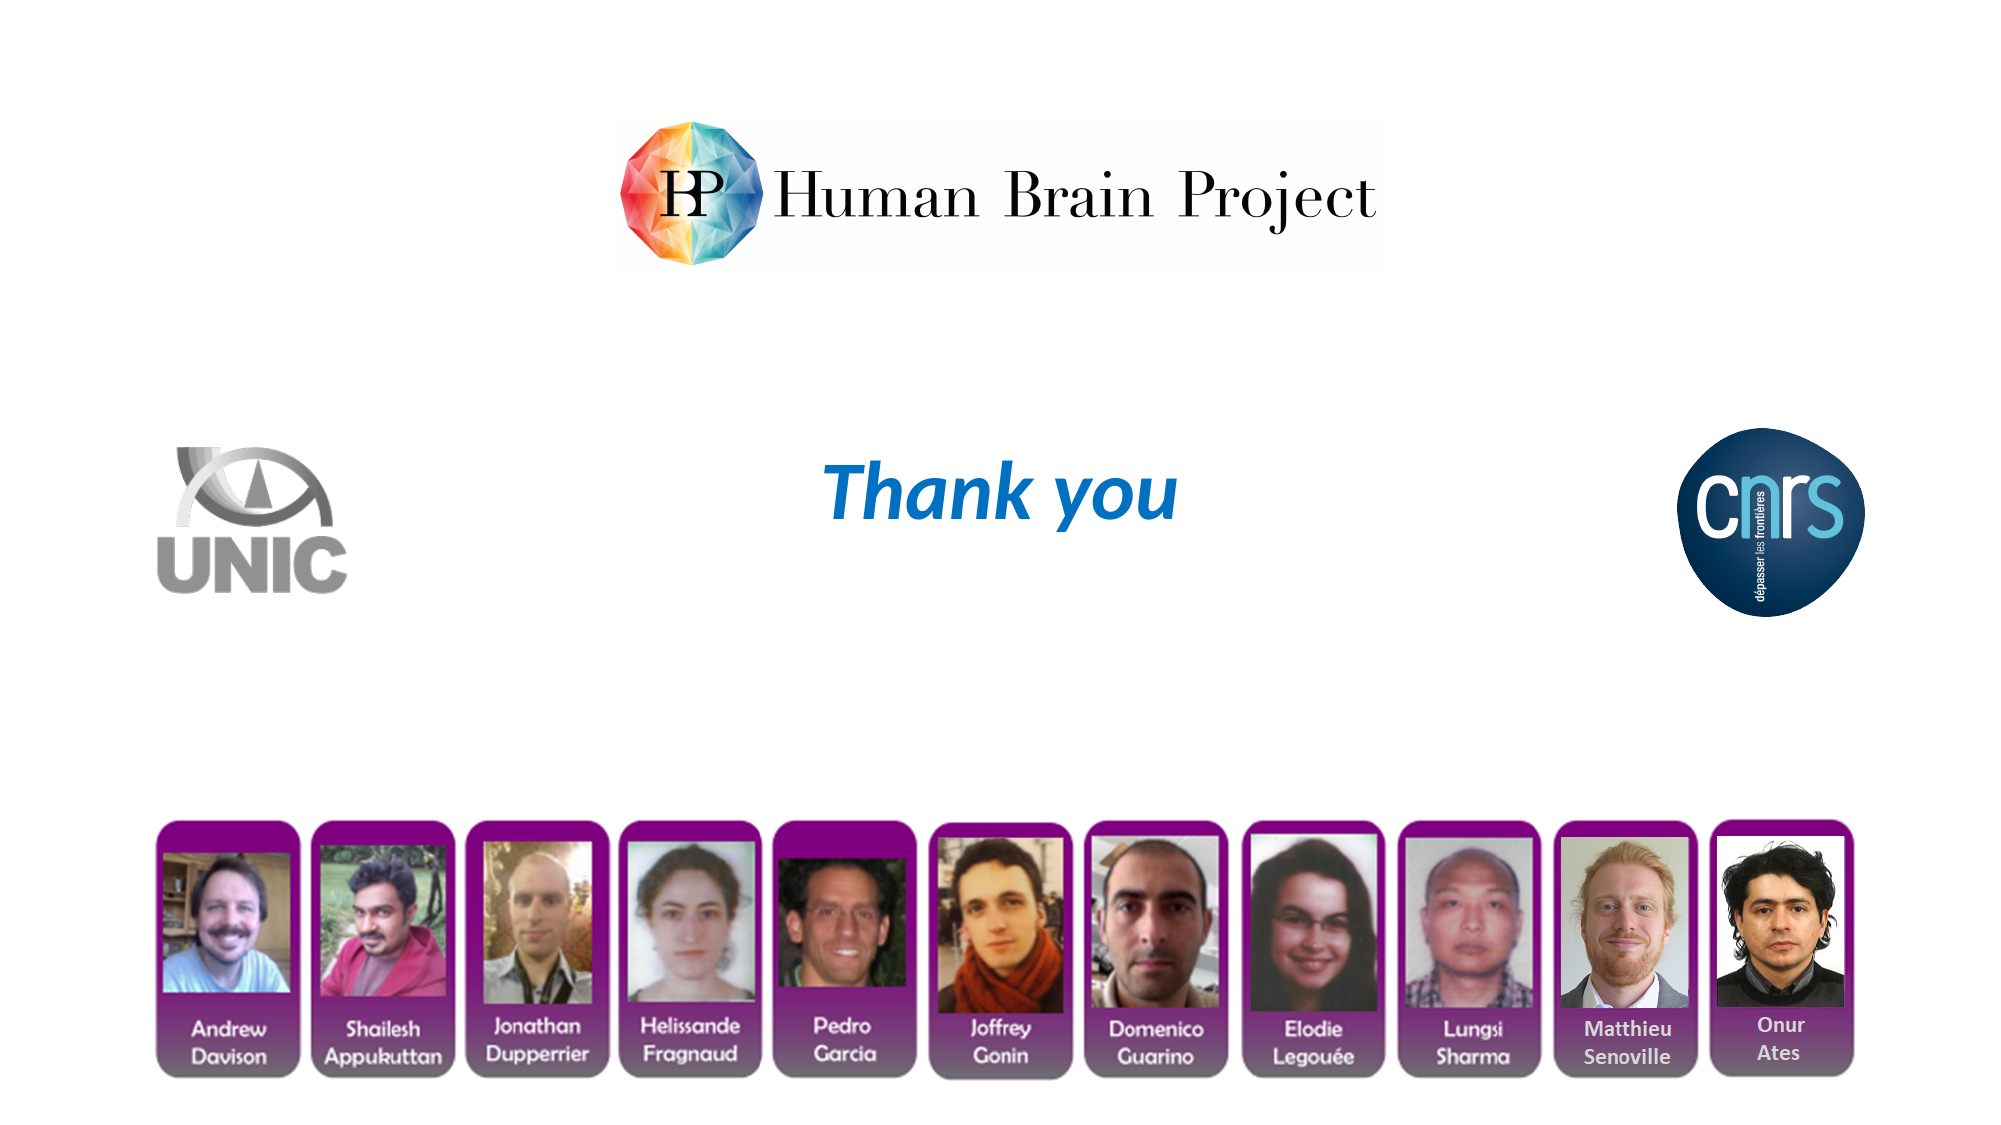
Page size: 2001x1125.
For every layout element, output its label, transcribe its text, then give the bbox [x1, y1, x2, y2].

picture [146, 428, 358, 617]
picture [616, 119, 1384, 270]
text_box Thank you [422, 428, 1578, 544]
picture [146, 815, 1865, 1084]
picture [1677, 428, 1865, 617]
